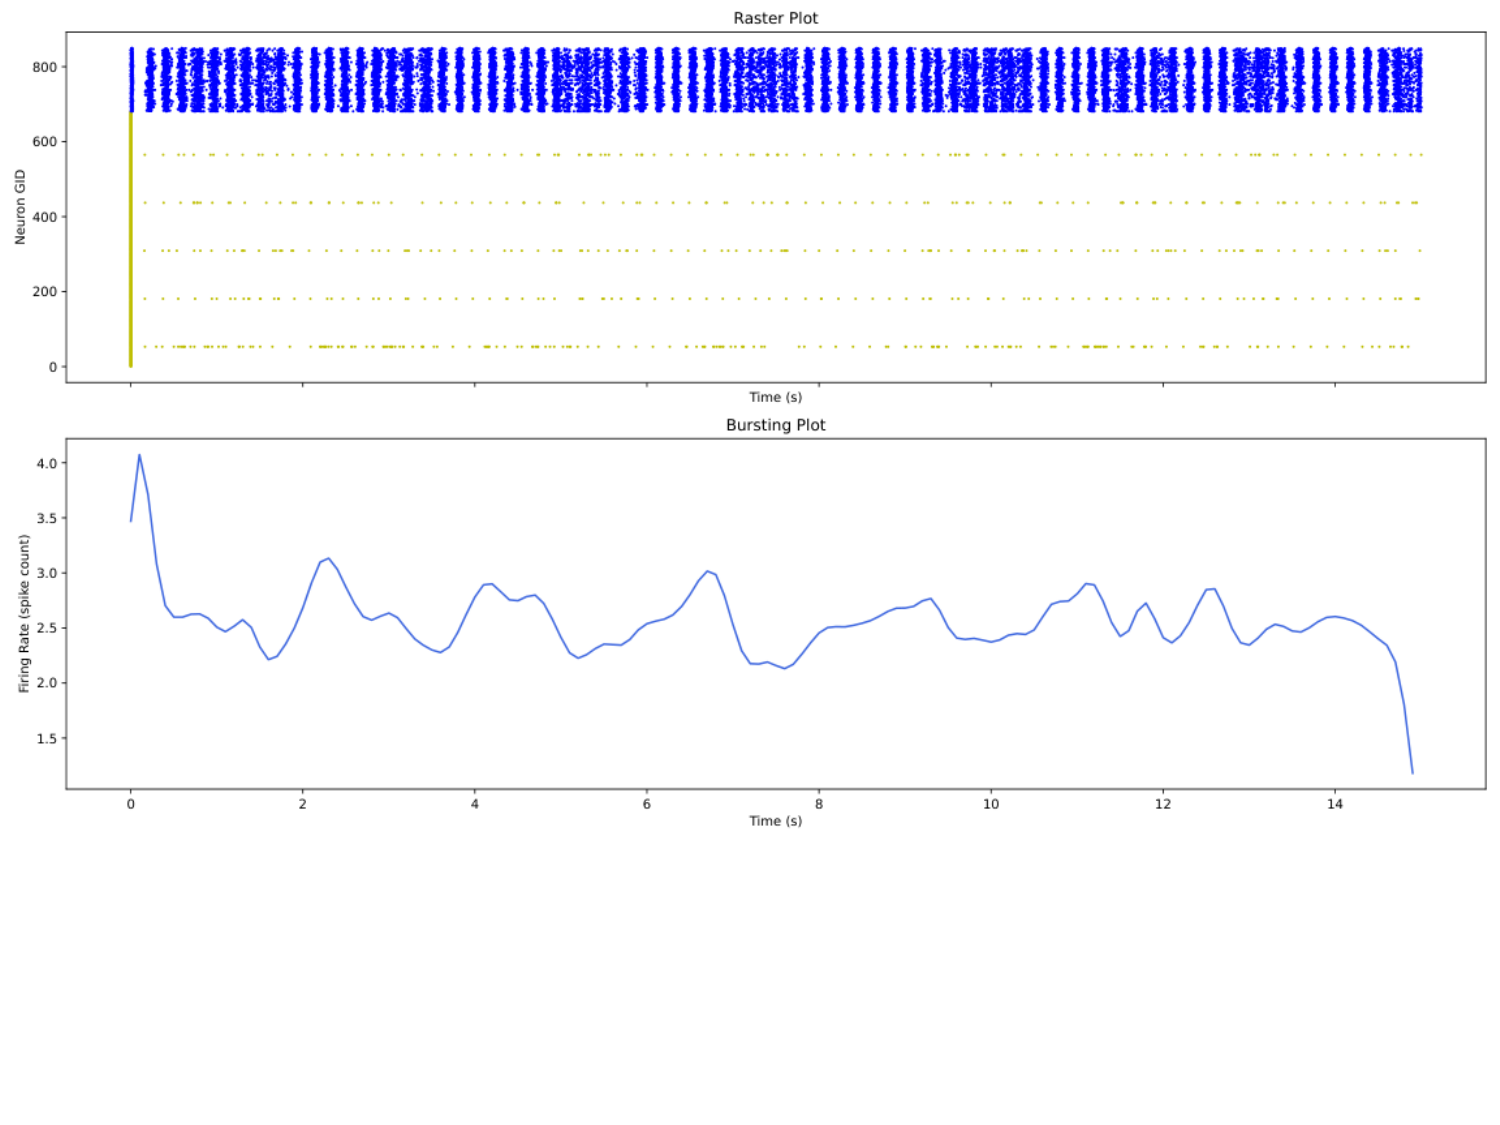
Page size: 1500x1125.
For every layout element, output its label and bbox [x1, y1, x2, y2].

picture [0, 0, 1500, 844]
